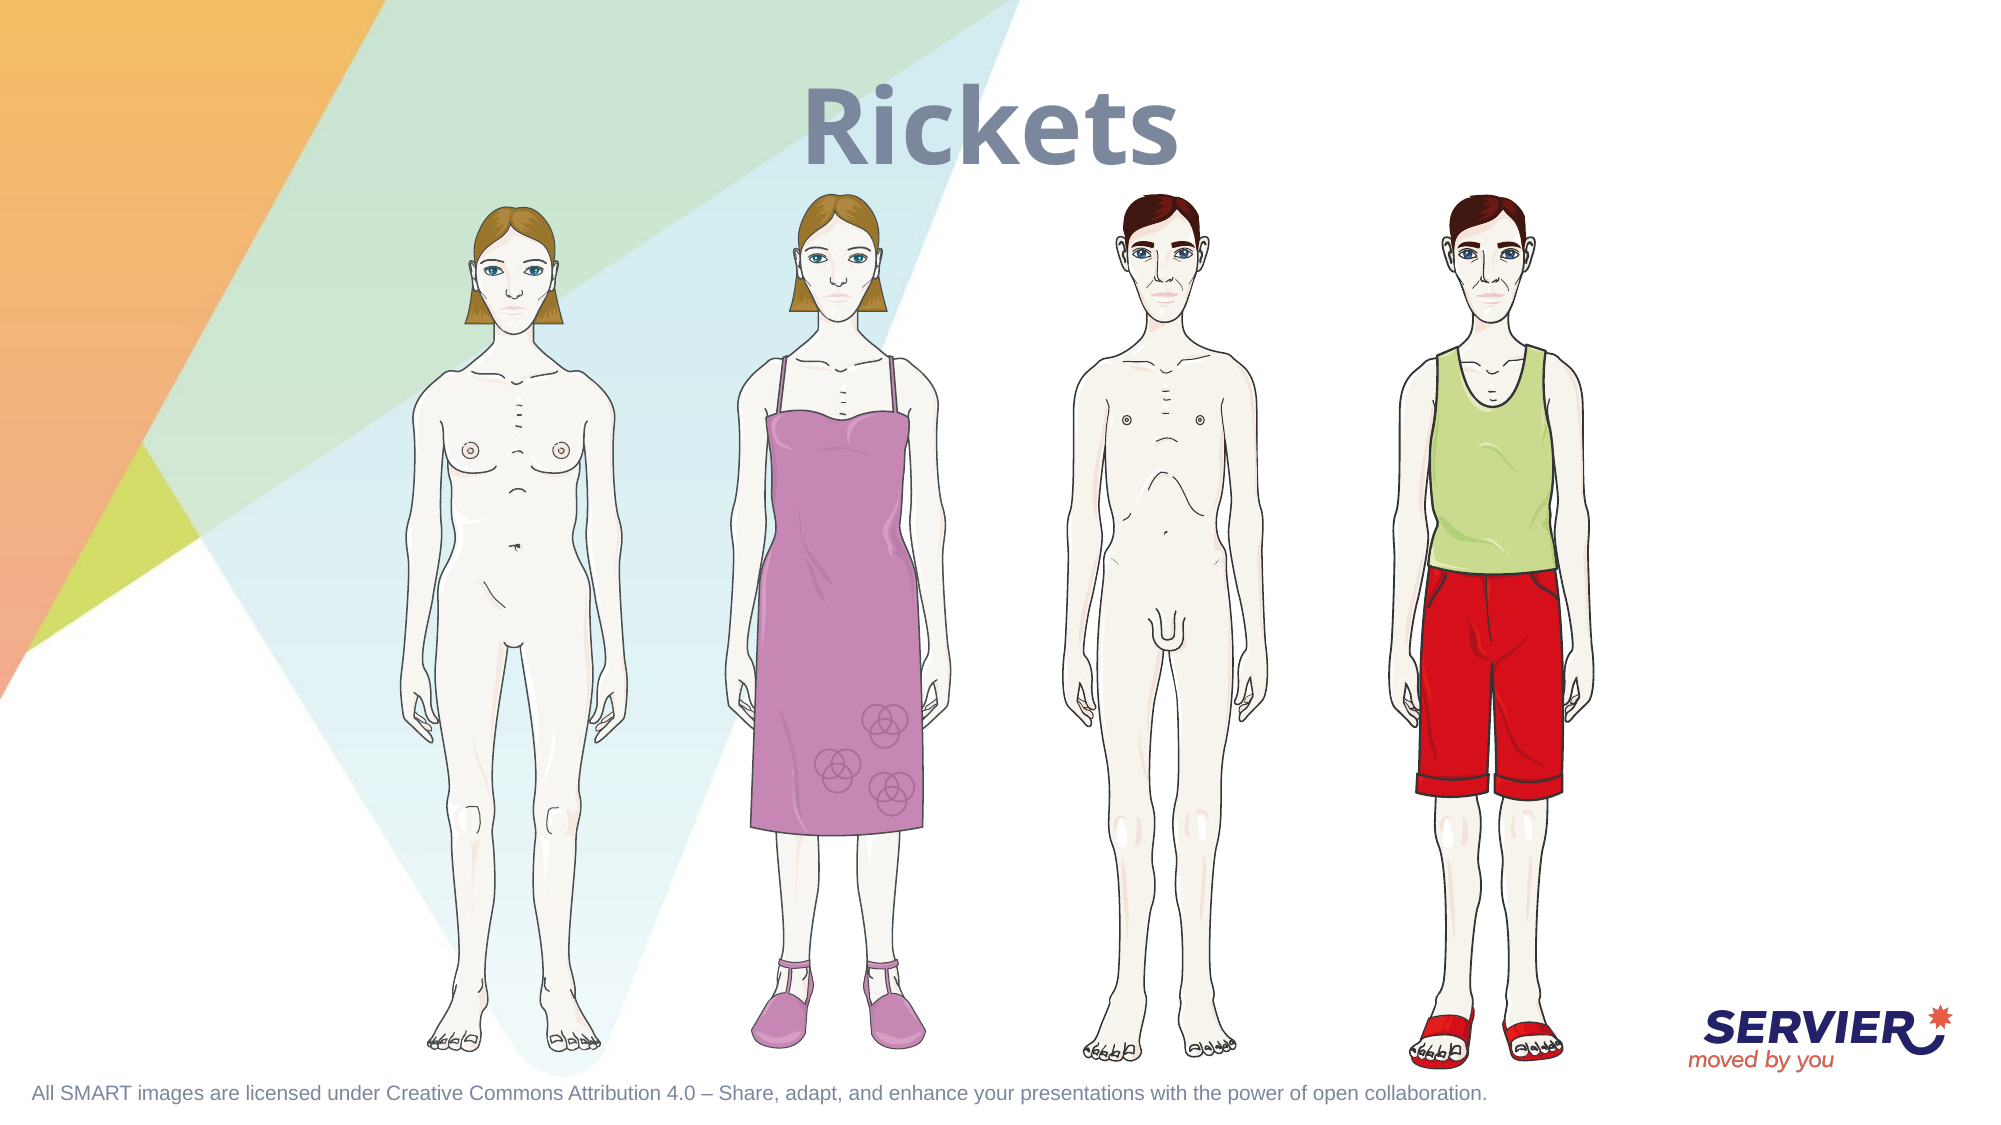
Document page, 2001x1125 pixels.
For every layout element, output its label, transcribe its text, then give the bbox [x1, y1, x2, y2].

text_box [400, 200, 628, 1057]
picture [0, 0, 2001, 1125]
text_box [1060, 193, 1270, 1066]
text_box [724, 187, 952, 1056]
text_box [1387, 193, 1596, 1071]
title Rickets [55, 12, 1927, 232]
